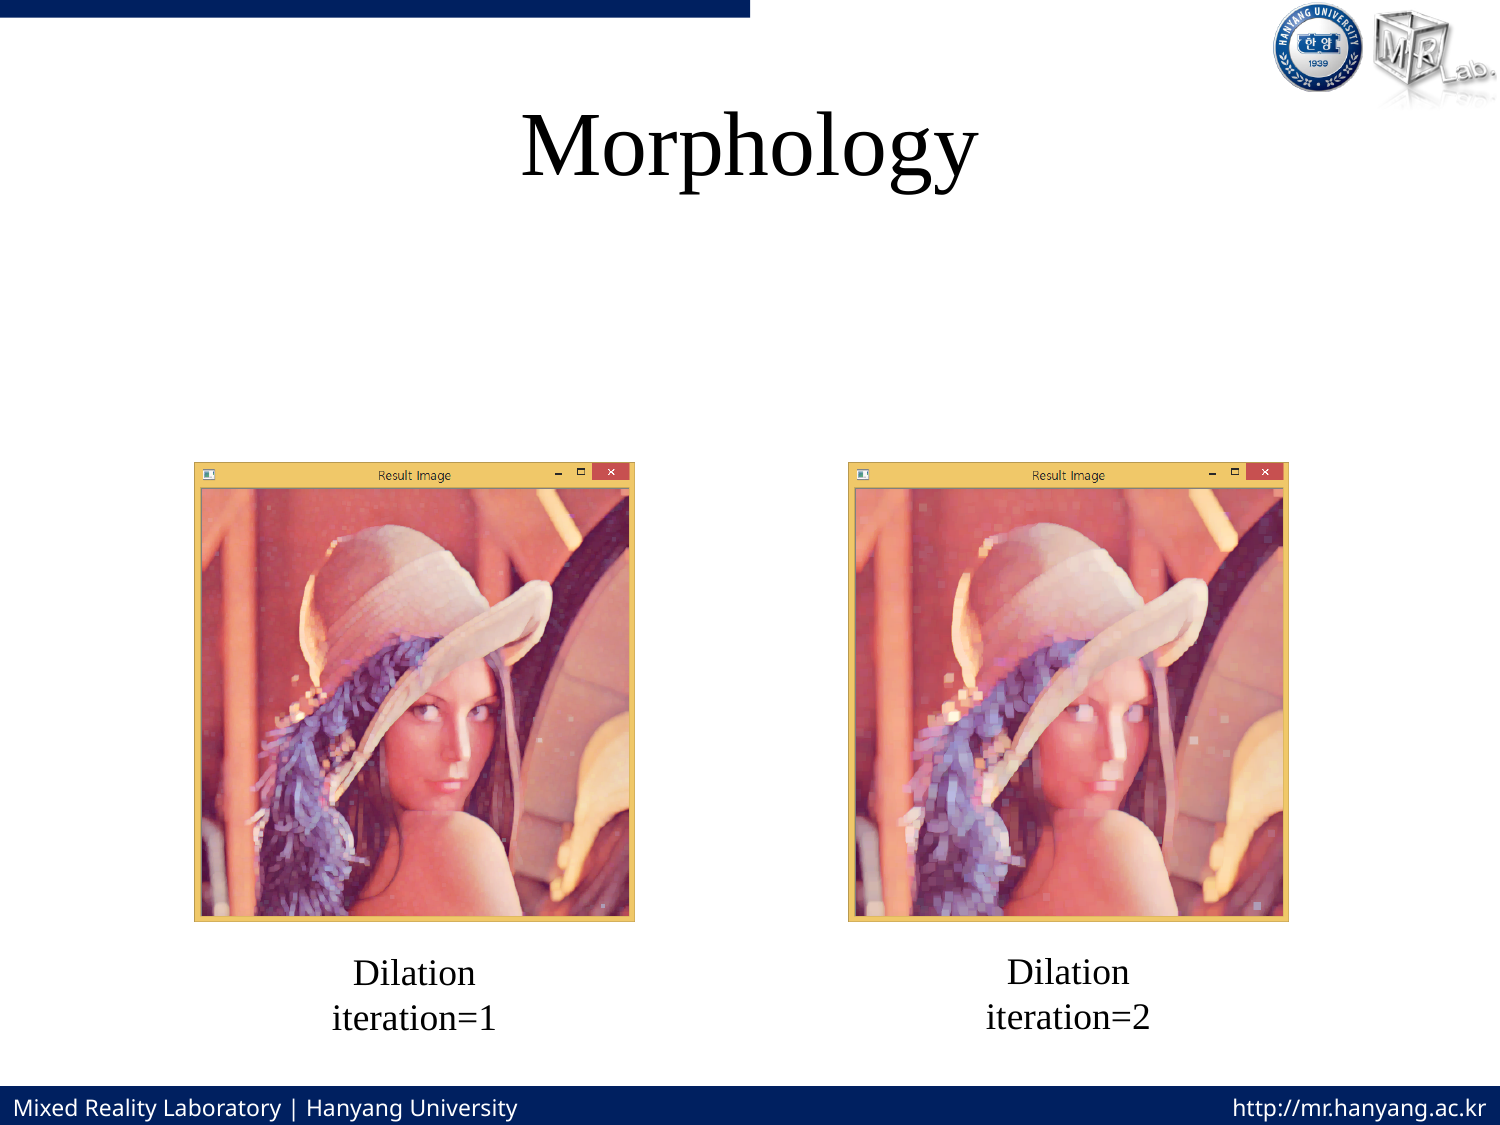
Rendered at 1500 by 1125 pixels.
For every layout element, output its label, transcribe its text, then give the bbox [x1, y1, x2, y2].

picture [1273, 0, 1500, 118]
picture [848, 462, 1289, 922]
picture [194, 462, 635, 922]
text_box Dilation iteration=1 [309, 940, 520, 1046]
title Morphology [75, 45, 1425, 233]
text_box Dilation iteration=2 [963, 939, 1174, 1045]
